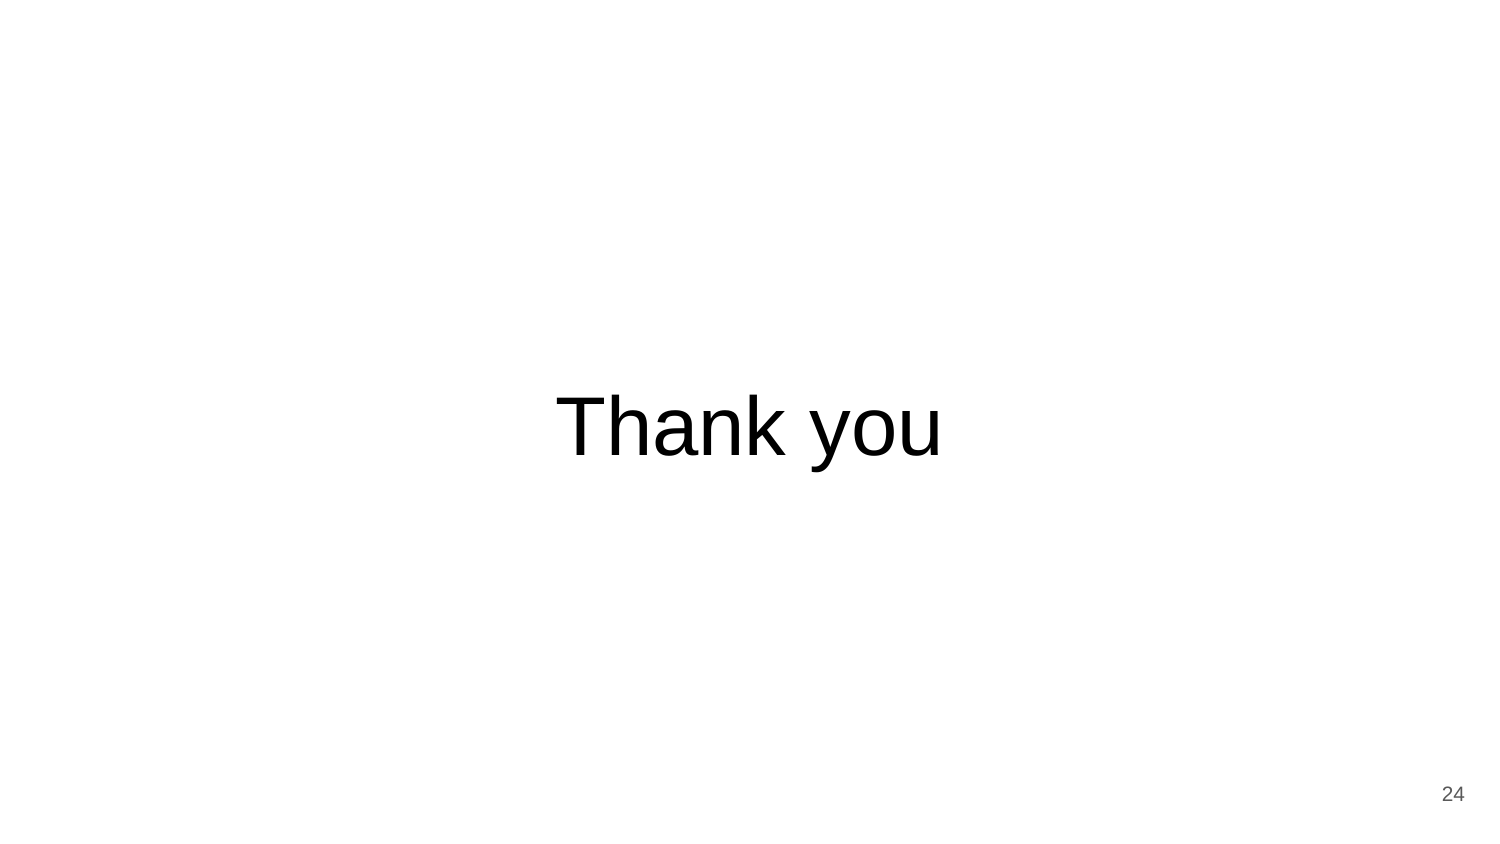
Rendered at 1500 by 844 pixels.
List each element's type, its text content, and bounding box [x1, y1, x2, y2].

title Thank you [51, 371, 1449, 473]
slide_number ‹#› [1389, 533, 1480, 844]
